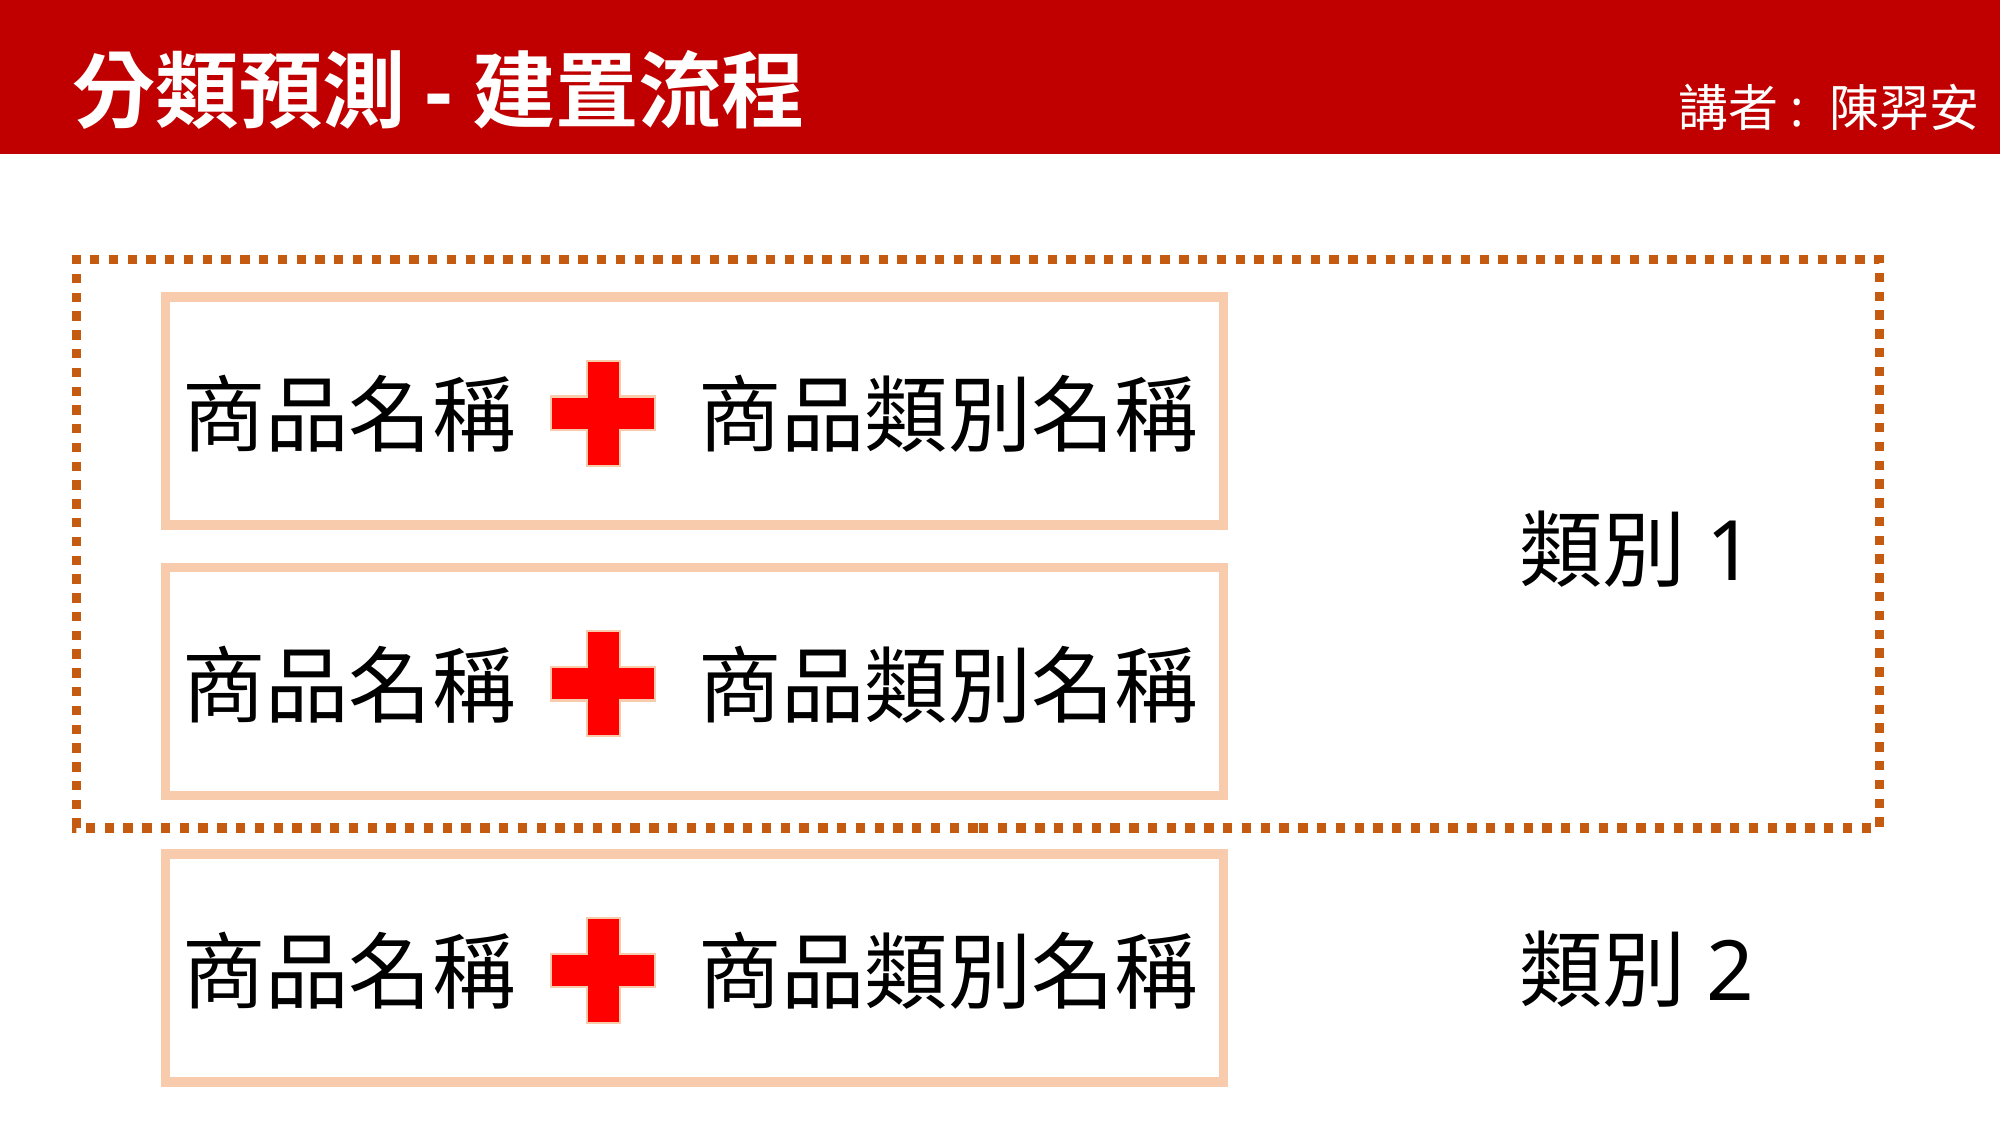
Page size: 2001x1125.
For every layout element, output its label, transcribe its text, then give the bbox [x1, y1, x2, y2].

text_box 類別2 [1504, 910, 1769, 1025]
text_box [165, 853, 1224, 1083]
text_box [165, 296, 1224, 526]
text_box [165, 567, 1224, 796]
text_box [75, 258, 1880, 829]
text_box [0, 0, 2000, 178]
